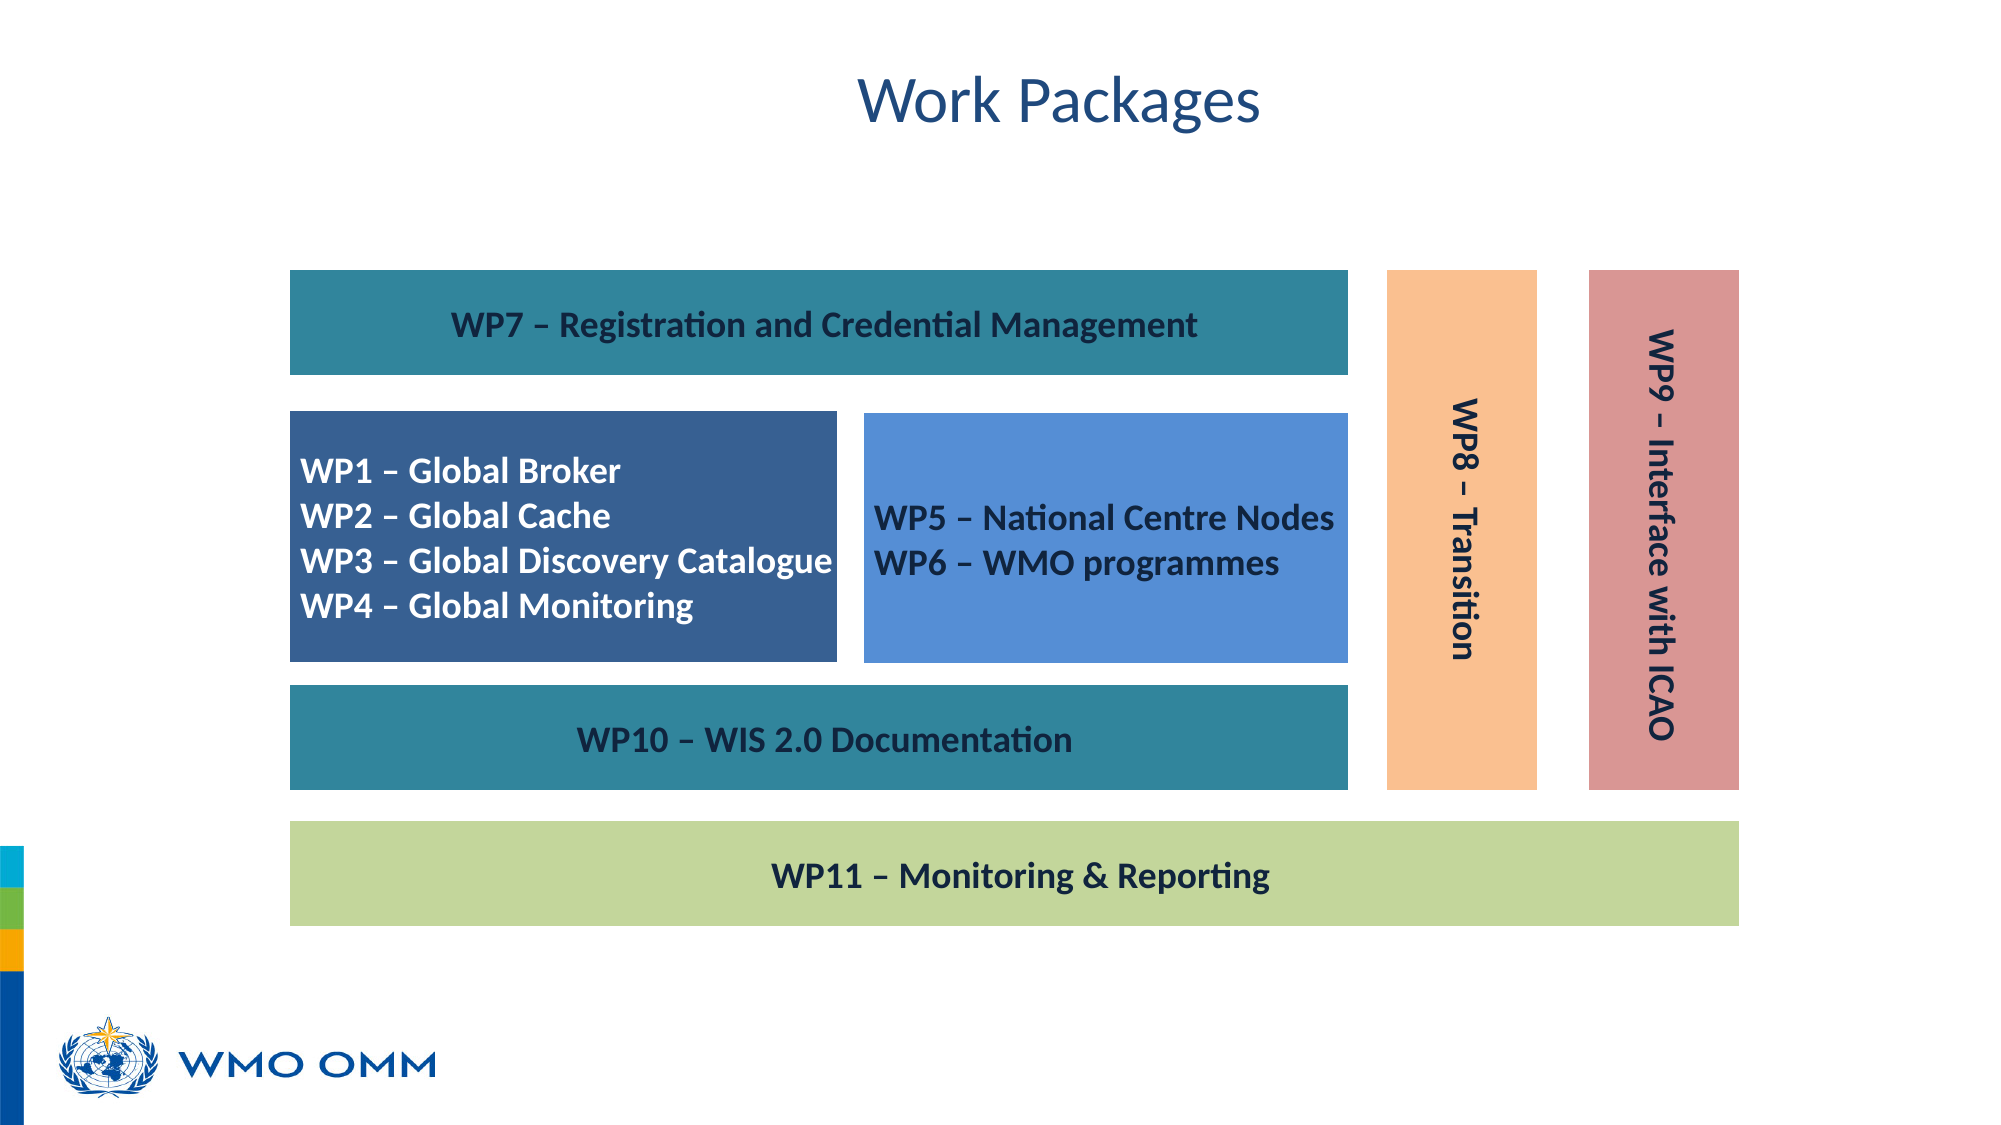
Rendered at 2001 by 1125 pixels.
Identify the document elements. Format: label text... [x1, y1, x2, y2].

text_box WP10 – WIS 2.0 Documentation [286, 681, 1352, 794]
text_box WP11 – Monitoring & Reporting [286, 816, 1743, 930]
title Work Packages [159, 0, 1960, 197]
text_box WP8 – Transition [1383, 266, 1541, 794]
picture [0, 845, 435, 1125]
text_box WP9 – Interface with ICAO [1585, 266, 1743, 794]
text_box WP5 – National Centre Nodes WP6 – WMO programmes [860, 408, 1352, 667]
text_box WP7 – Registration and Credential Management [286, 266, 1352, 379]
text_box WP1 – Global Broker WP2 – Global Cache WP3 – Global Discovery Catalogue WP4 – Global Monitoring [286, 407, 841, 666]
